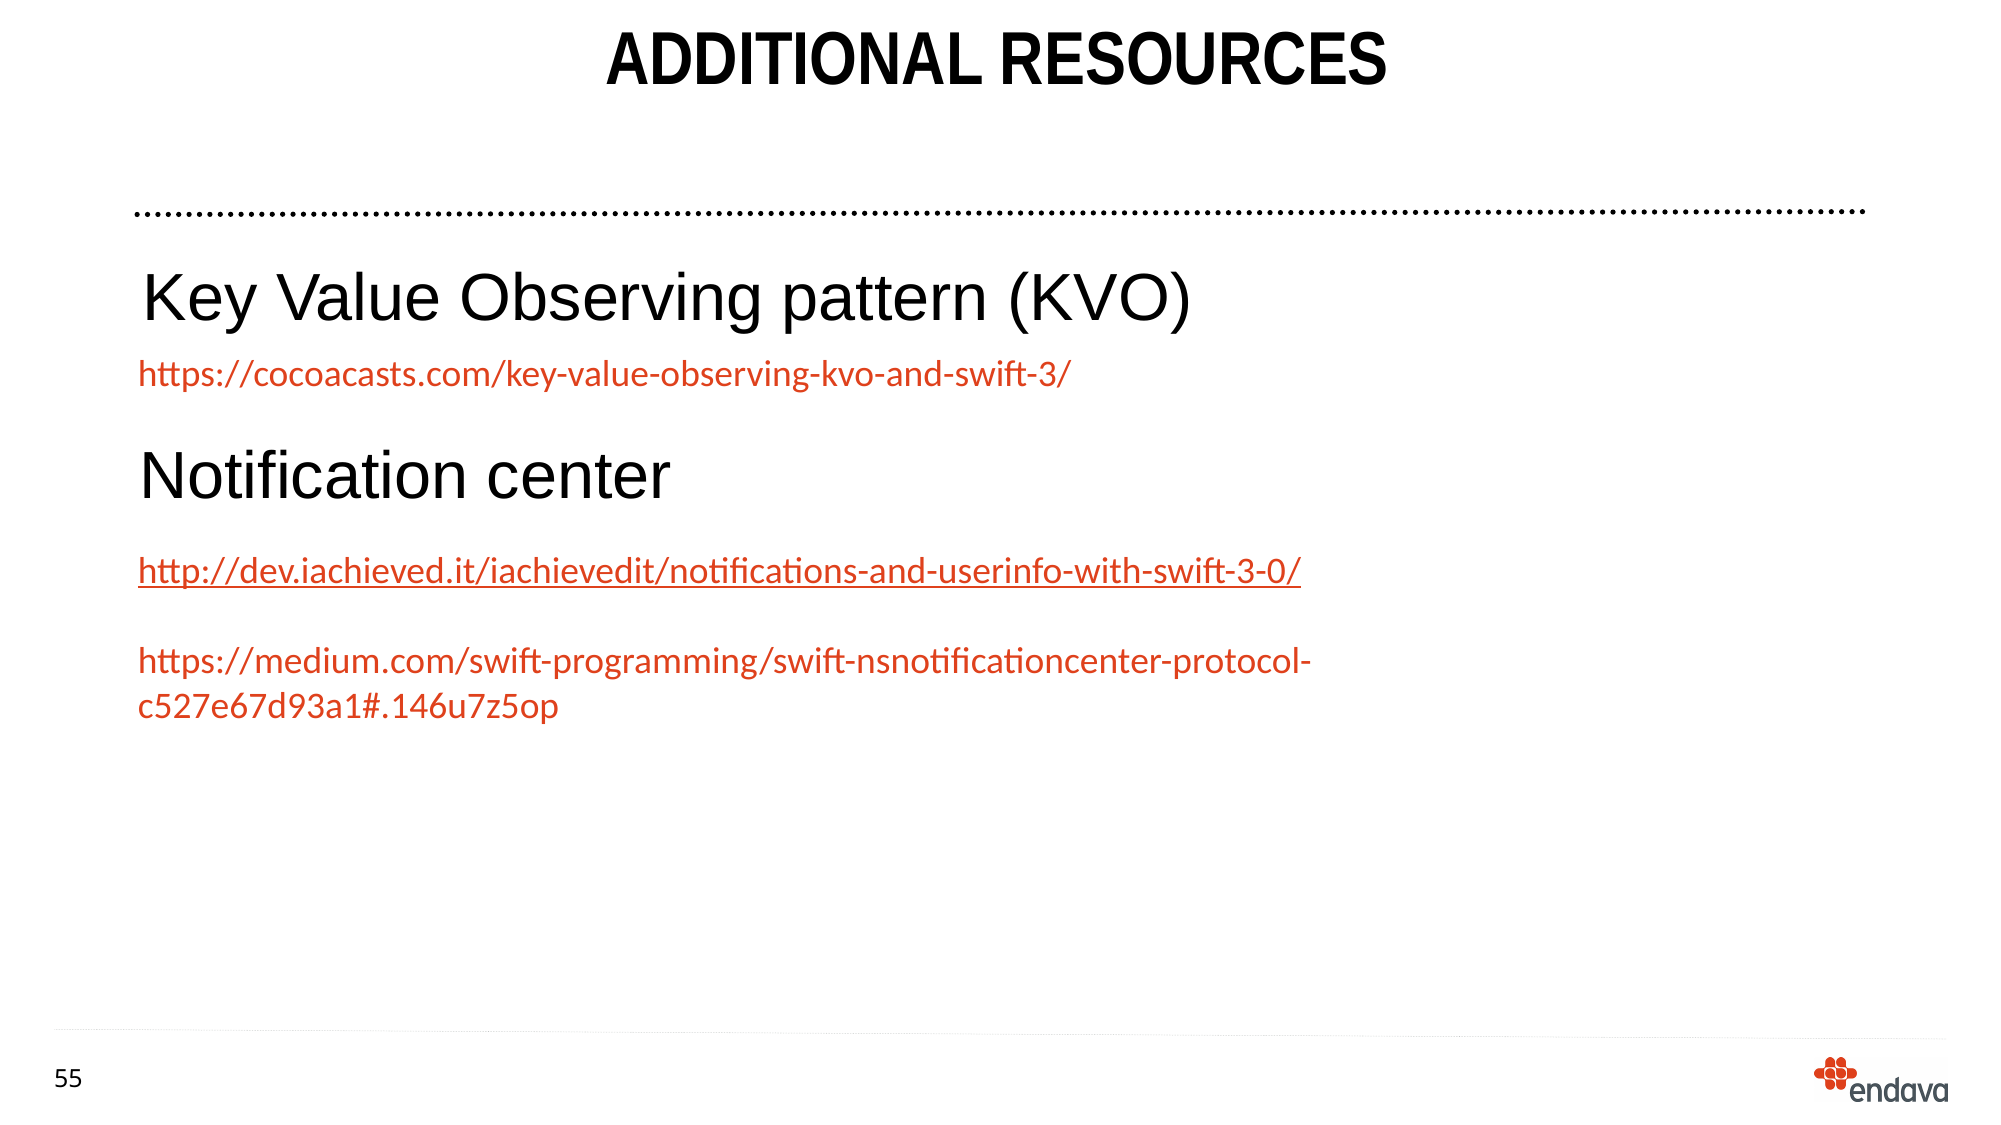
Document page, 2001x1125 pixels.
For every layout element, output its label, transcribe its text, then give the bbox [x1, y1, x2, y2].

text_box Notification center [124, 424, 688, 520]
picture [1814, 1057, 1948, 1102]
title Additional RESOURCEs [198, 26, 1812, 195]
text_box http://dev.iachieved.it/iachievedit/notifications-and-userinfo-with-swift-3-0/ https://medium.com/swift-programming/swift-nsnotificationcenter-protocol-c527e67d93a1#.146u7z5op [123, 538, 1556, 779]
text_box Key Value Observing pattern (KVO) [127, 246, 1209, 341]
text_box https://cocoacasts.com/key-value-observing-kvo-and-swift-3/ [123, 341, 1595, 402]
